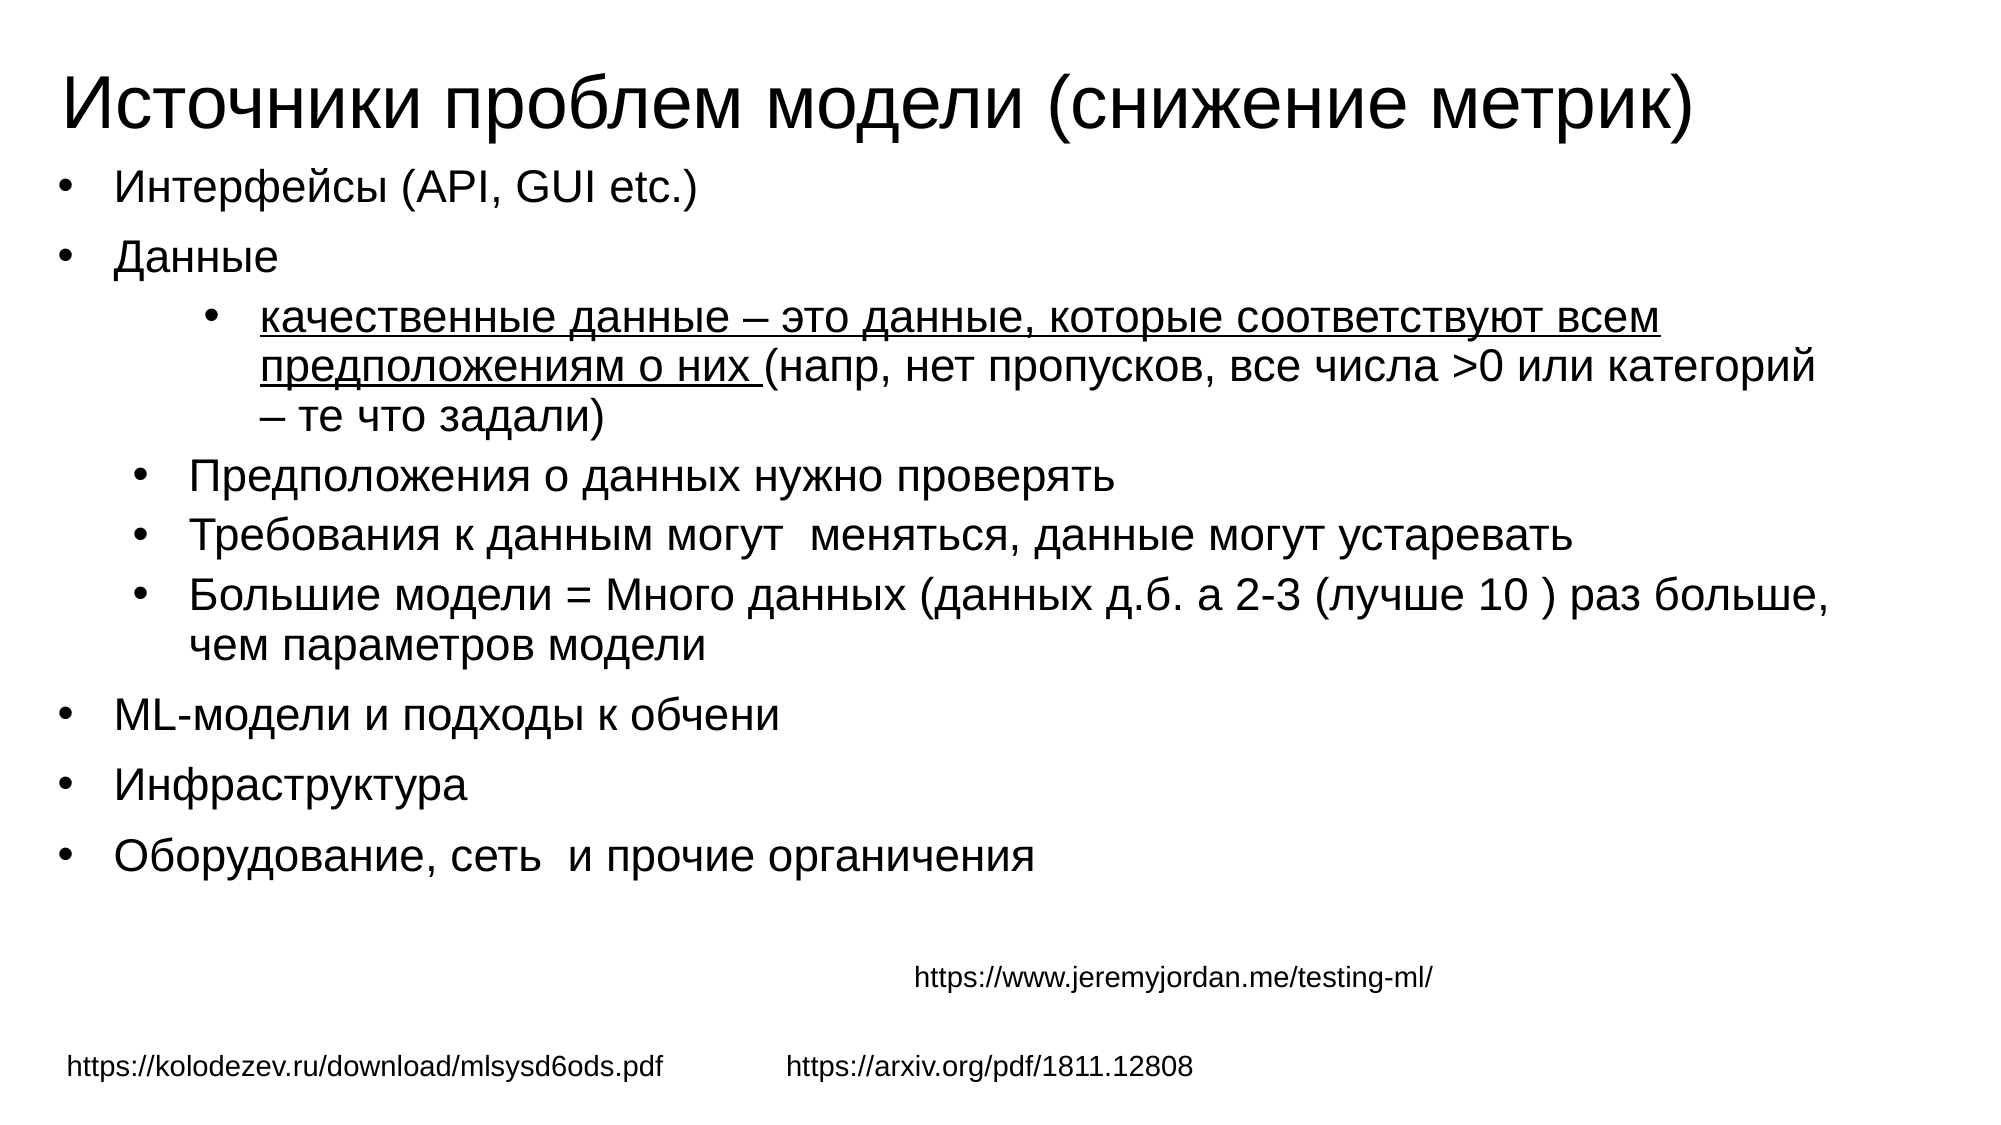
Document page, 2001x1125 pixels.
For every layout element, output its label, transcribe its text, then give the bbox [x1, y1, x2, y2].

list Интерфейсы (API, GUI etc.) Данные качественные данные – это данные, которые соответствуют всем предположениям о них (напр, нет пропусков, все числа >0 или категорий – те что задали) Предположения о данных нужно проверять Требования к данным могут меняться, данные могут устаревать Большие модели = Много данных (данных д.б. а 2-3 (лучше 10 ) раз больше, чем параметров модели ML-модели и подходы к обчени Инфраструктура Оборудование, сеть и прочие органичения [23, 155, 1953, 993]
text_box https://arxiv.org/pdf/1811.12808 [771, 1039, 1772, 1090]
text_box https://www.jeremyjordan.me/testing-ml/ [899, 950, 1900, 1001]
text_box https://kolodezev.ru/download/mlsysd6ods.pdf [51, 1039, 771, 1090]
title Источники проблем модели (снижение метрик) [46, 45, 1858, 155]
